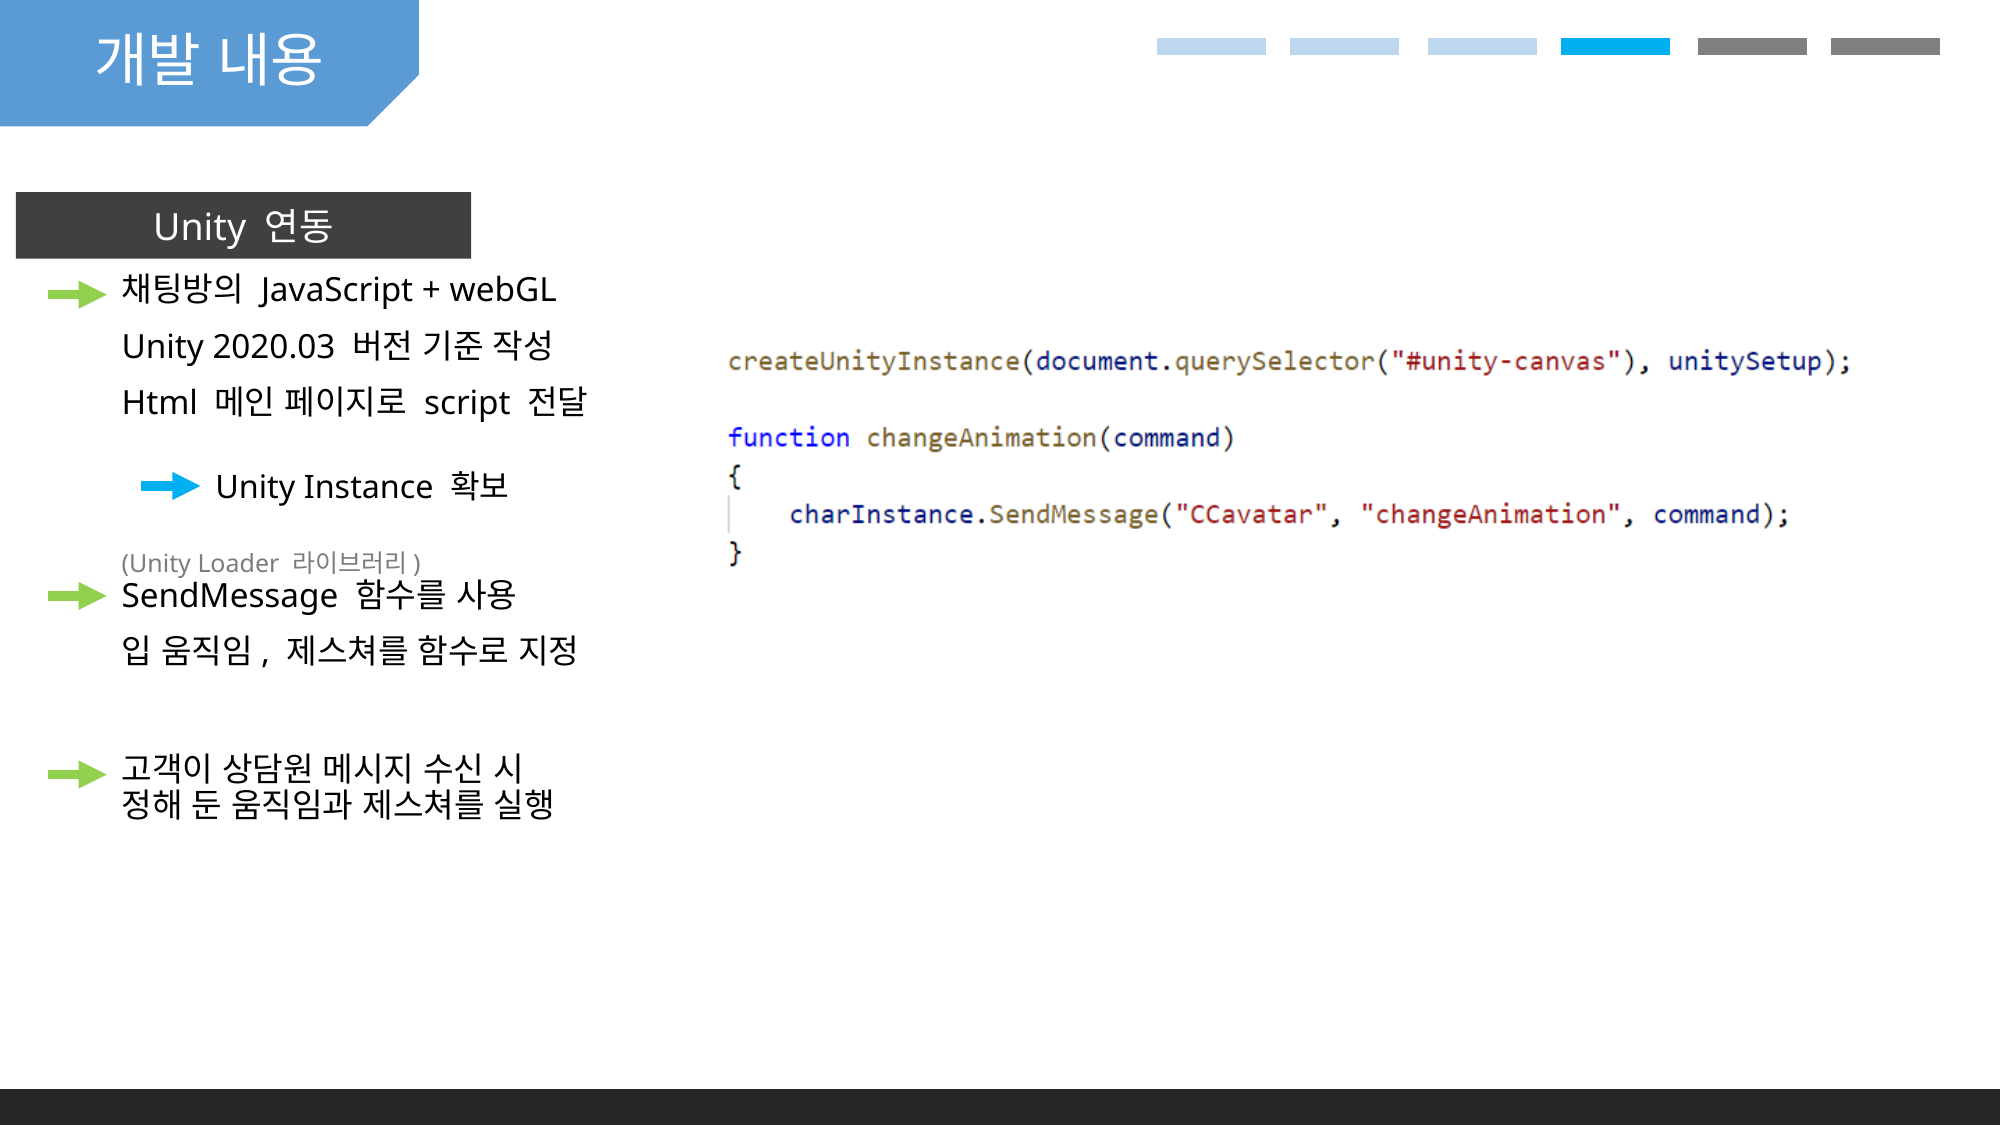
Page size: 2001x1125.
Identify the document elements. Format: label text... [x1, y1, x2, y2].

text_box 개발 내용 [23, 15, 396, 100]
text_box Unity 연동 [15, 191, 472, 260]
text_box Unity Instance 확보 [200, 463, 692, 513]
text_box [0, 1088, 2000, 1125]
text_box (Unity Loader 라이브러리) SendMessage 함수를 사용 입 움직임, 제스쳐를 함수로 지정 [106, 544, 620, 735]
text_box 채팅방의 JavaScript + webGL Unity 2020.03 버전 기준 작성 Html 메인 페이지로 script 전달 [106, 265, 620, 456]
picture [714, 327, 1887, 612]
text_box 고객이 상담원 메시지 수신 시 정해 둔 움직임과 제스쳐를 실행 [106, 745, 620, 936]
text_box [0, 0, 420, 128]
